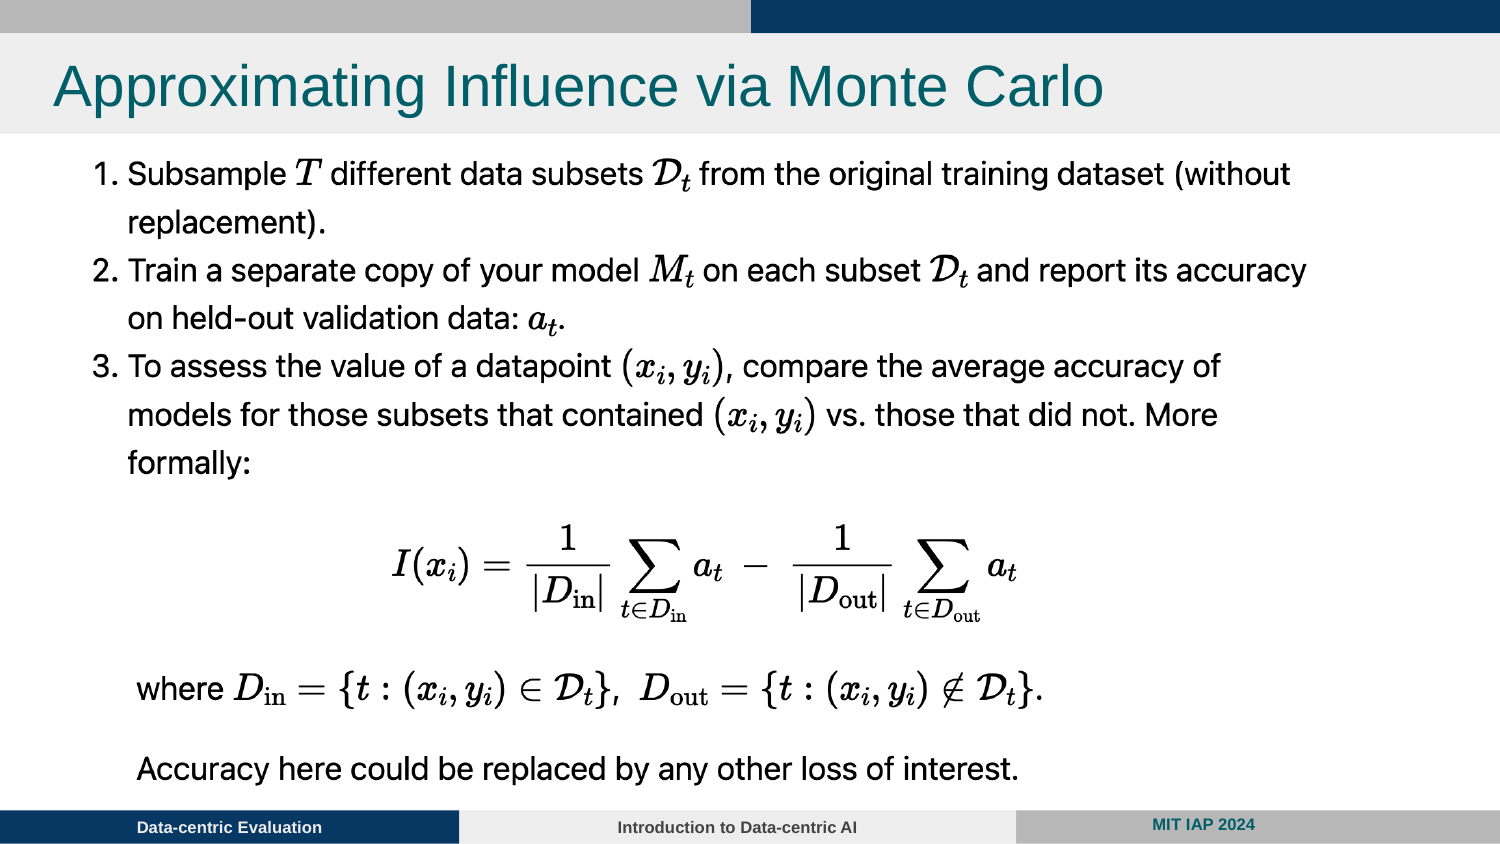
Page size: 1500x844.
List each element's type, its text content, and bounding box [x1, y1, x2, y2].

picture [73, 142, 1324, 798]
title Approximating Influence via Monte Carlo [38, 33, 1437, 134]
